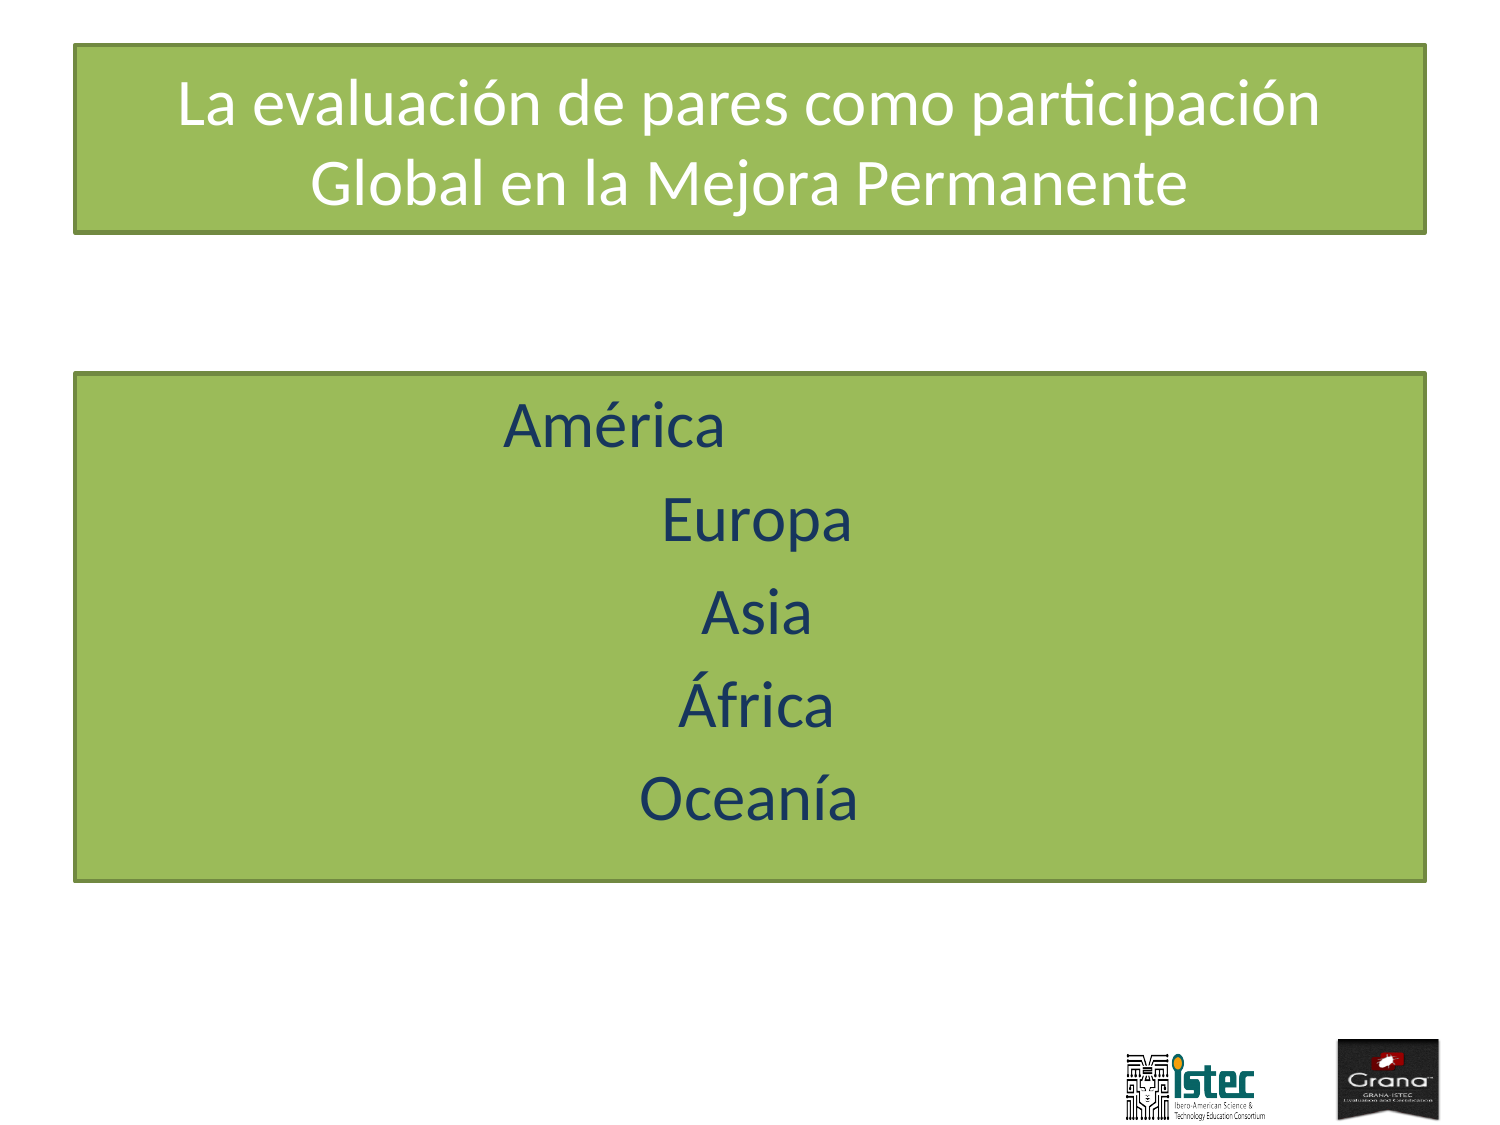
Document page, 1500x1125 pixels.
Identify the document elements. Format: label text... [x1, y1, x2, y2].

list América Europa Asia África Oceanía [75, 373, 1425, 882]
picture [1124, 1051, 1267, 1122]
title La evaluación de pares como participación Global en la Mejora Permanente [75, 45, 1425, 233]
picture [1333, 1039, 1441, 1122]
